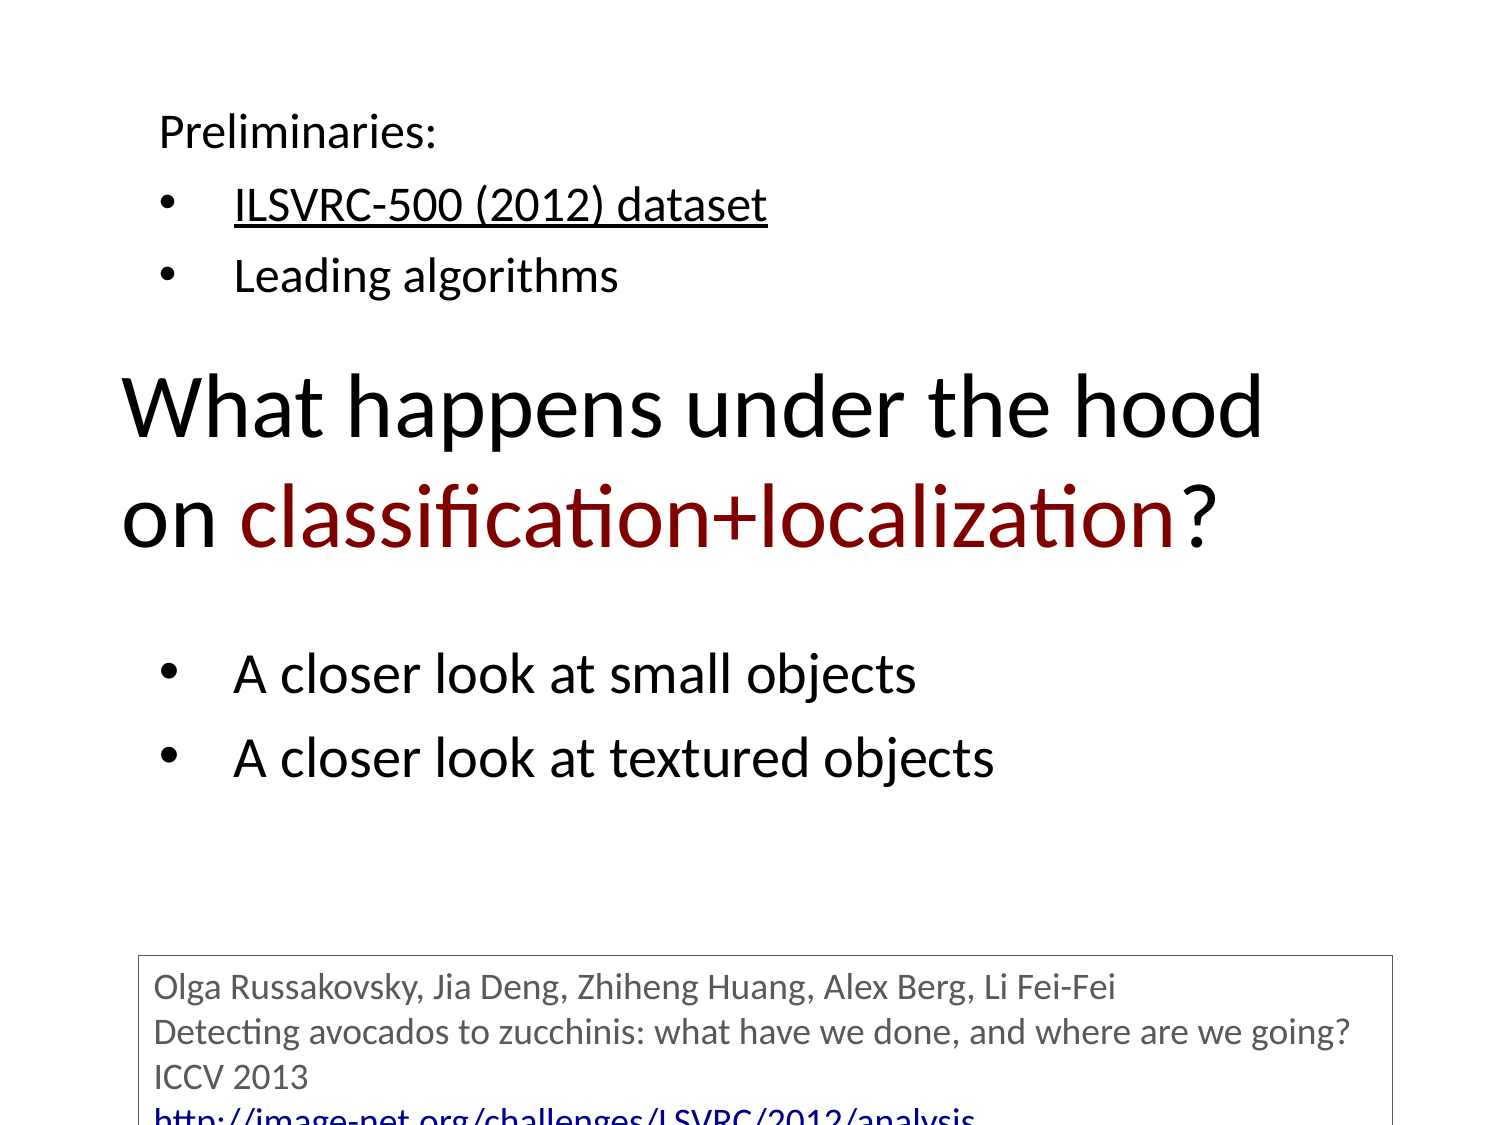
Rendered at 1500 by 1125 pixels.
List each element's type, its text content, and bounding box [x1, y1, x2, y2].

text_box Preliminaries: ILSVRC-500 (2012) dataset Leading algorithms [144, 79, 1359, 311]
text_box A closer look at small objects A closer look at textured objects [144, 613, 1500, 797]
text_box What happens under the hood on classification+localization? [107, 338, 1463, 573]
text_box Olga Russakovsky, Jia Deng, Zhiheng Huang, Alex Berg, Li Fei-Fei Detecting avocados to zucchinis: what have we done, and where are we going? ICCV 2013 http://image-net.org/challenges/LSVRC/2012/analysis [138, 955, 1393, 1125]
